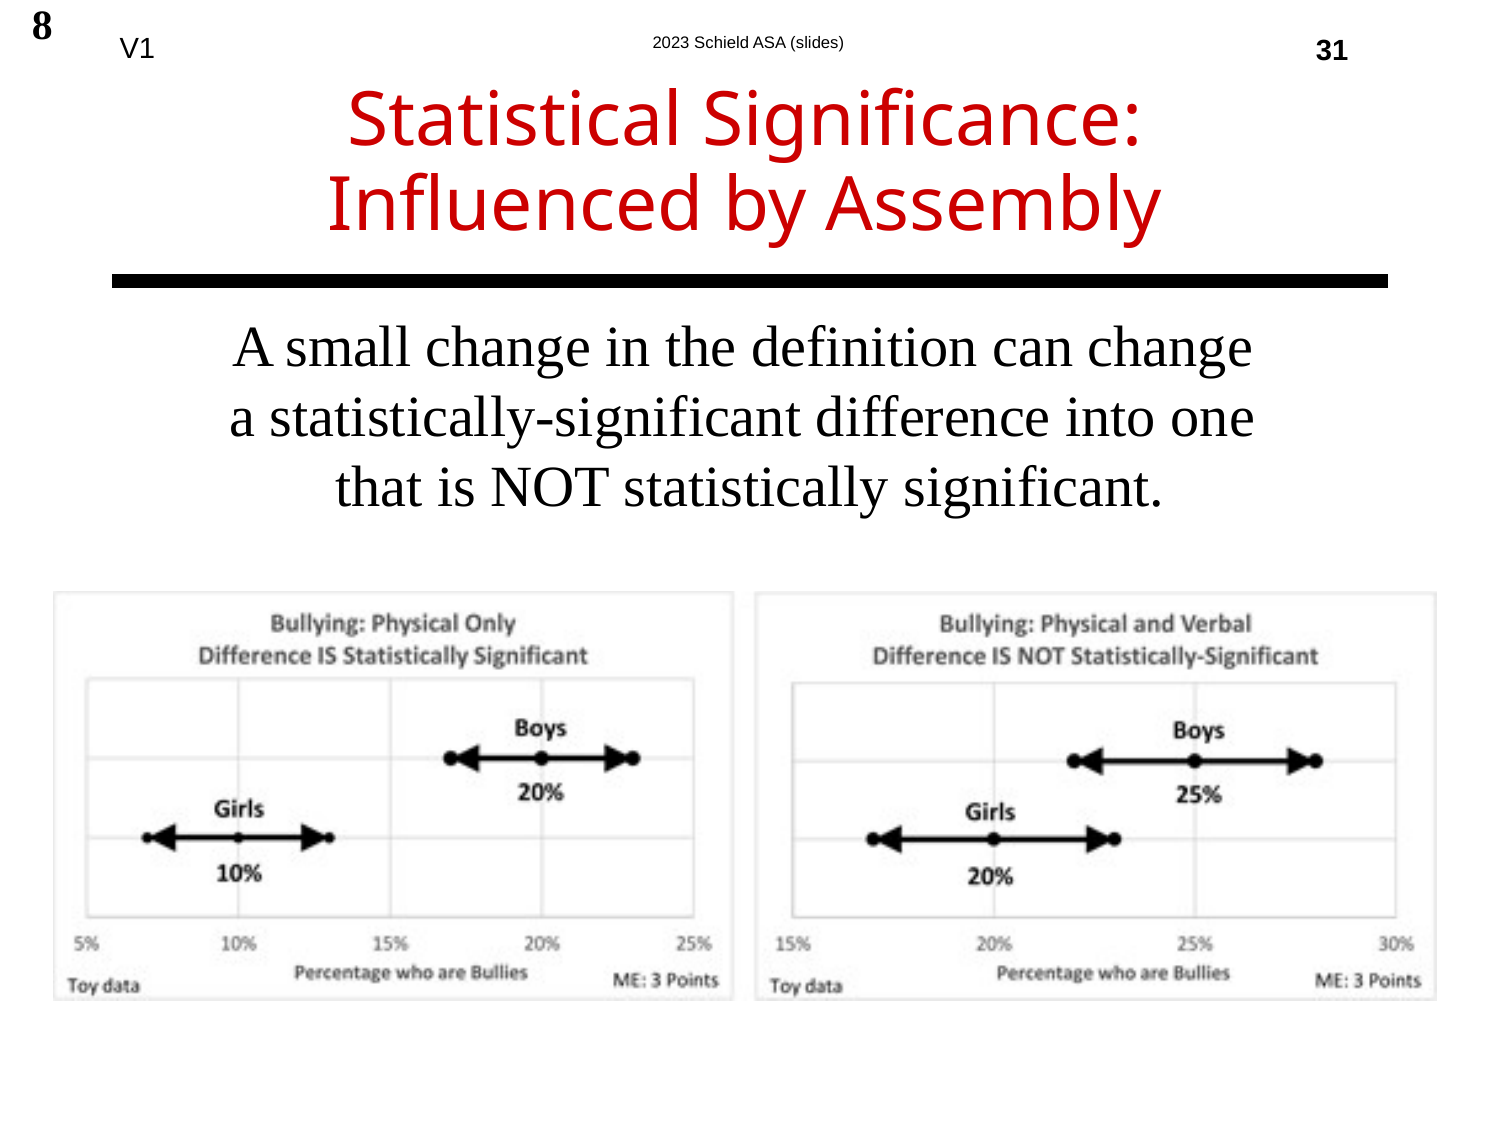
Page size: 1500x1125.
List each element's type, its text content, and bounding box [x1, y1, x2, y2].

text_box 8 [0, 0, 85, 56]
list A small change in the definition can change a statistically-significant difference into one that is NOT statistically significant. [26, 300, 1474, 1064]
picture [53, 591, 1437, 1001]
slide_number 31 [1281, 23, 1383, 75]
title Statistical Significance: Influenced by Assembly [44, 75, 1446, 250]
